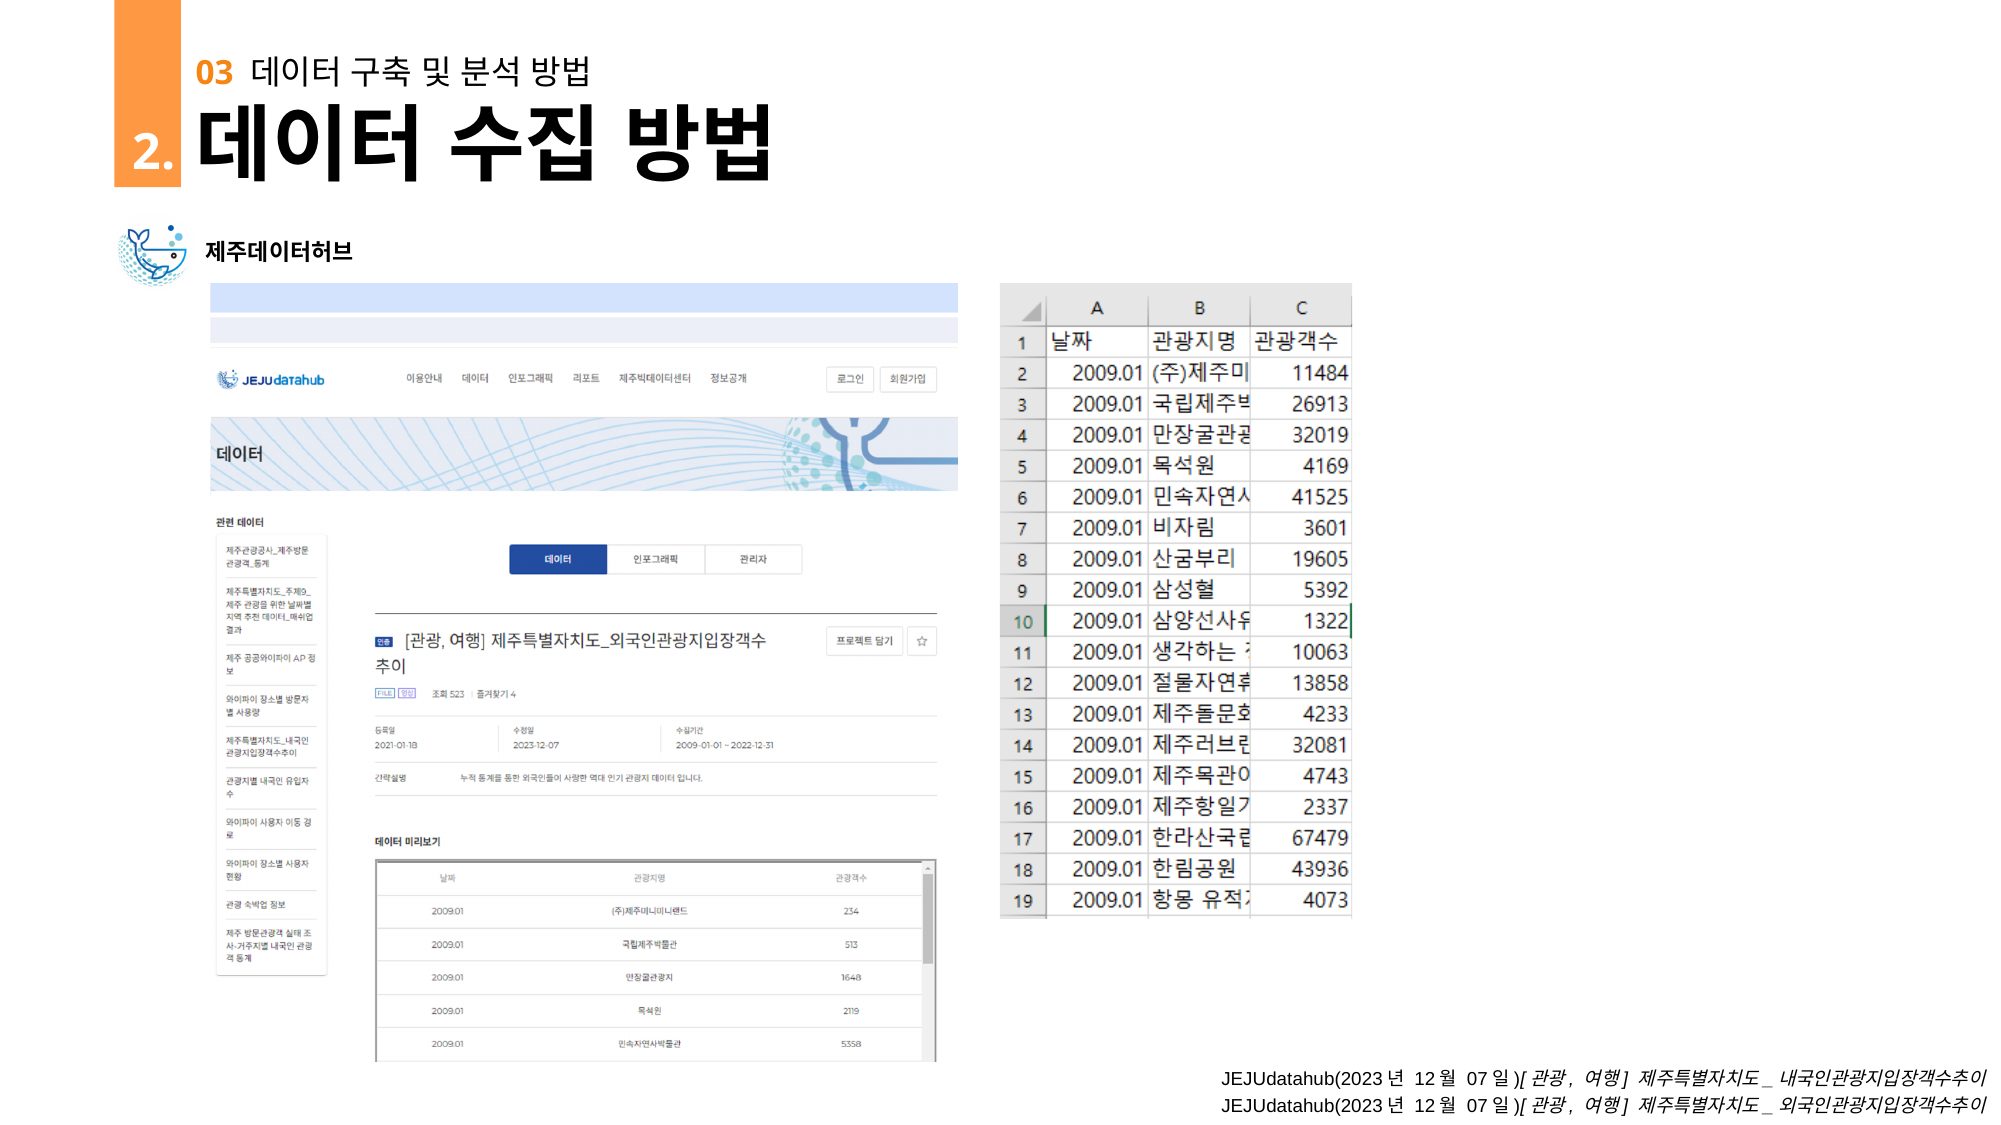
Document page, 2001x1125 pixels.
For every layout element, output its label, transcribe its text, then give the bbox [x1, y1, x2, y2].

text_box 2. [101, 112, 194, 187]
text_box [112, 212, 393, 291]
picture [999, 283, 1353, 919]
text_box JEJUdatahub(2023년 12월 07일)[관광, 여행] 제주특별자치도_내국인관광지입장객수추이 JEJUdatahub(2023년 12월 07일)[관광, 여행] 제주특별자치도_외국인관광지입장객수추이 [647, 1058, 2000, 1124]
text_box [210, 283, 958, 1062]
text_box 데이터 수집 방법 [180, 100, 1220, 199]
text_box [113, 0, 182, 112]
text_box 03 데이터 구축 및 분석 방법 [180, 44, 1220, 100]
